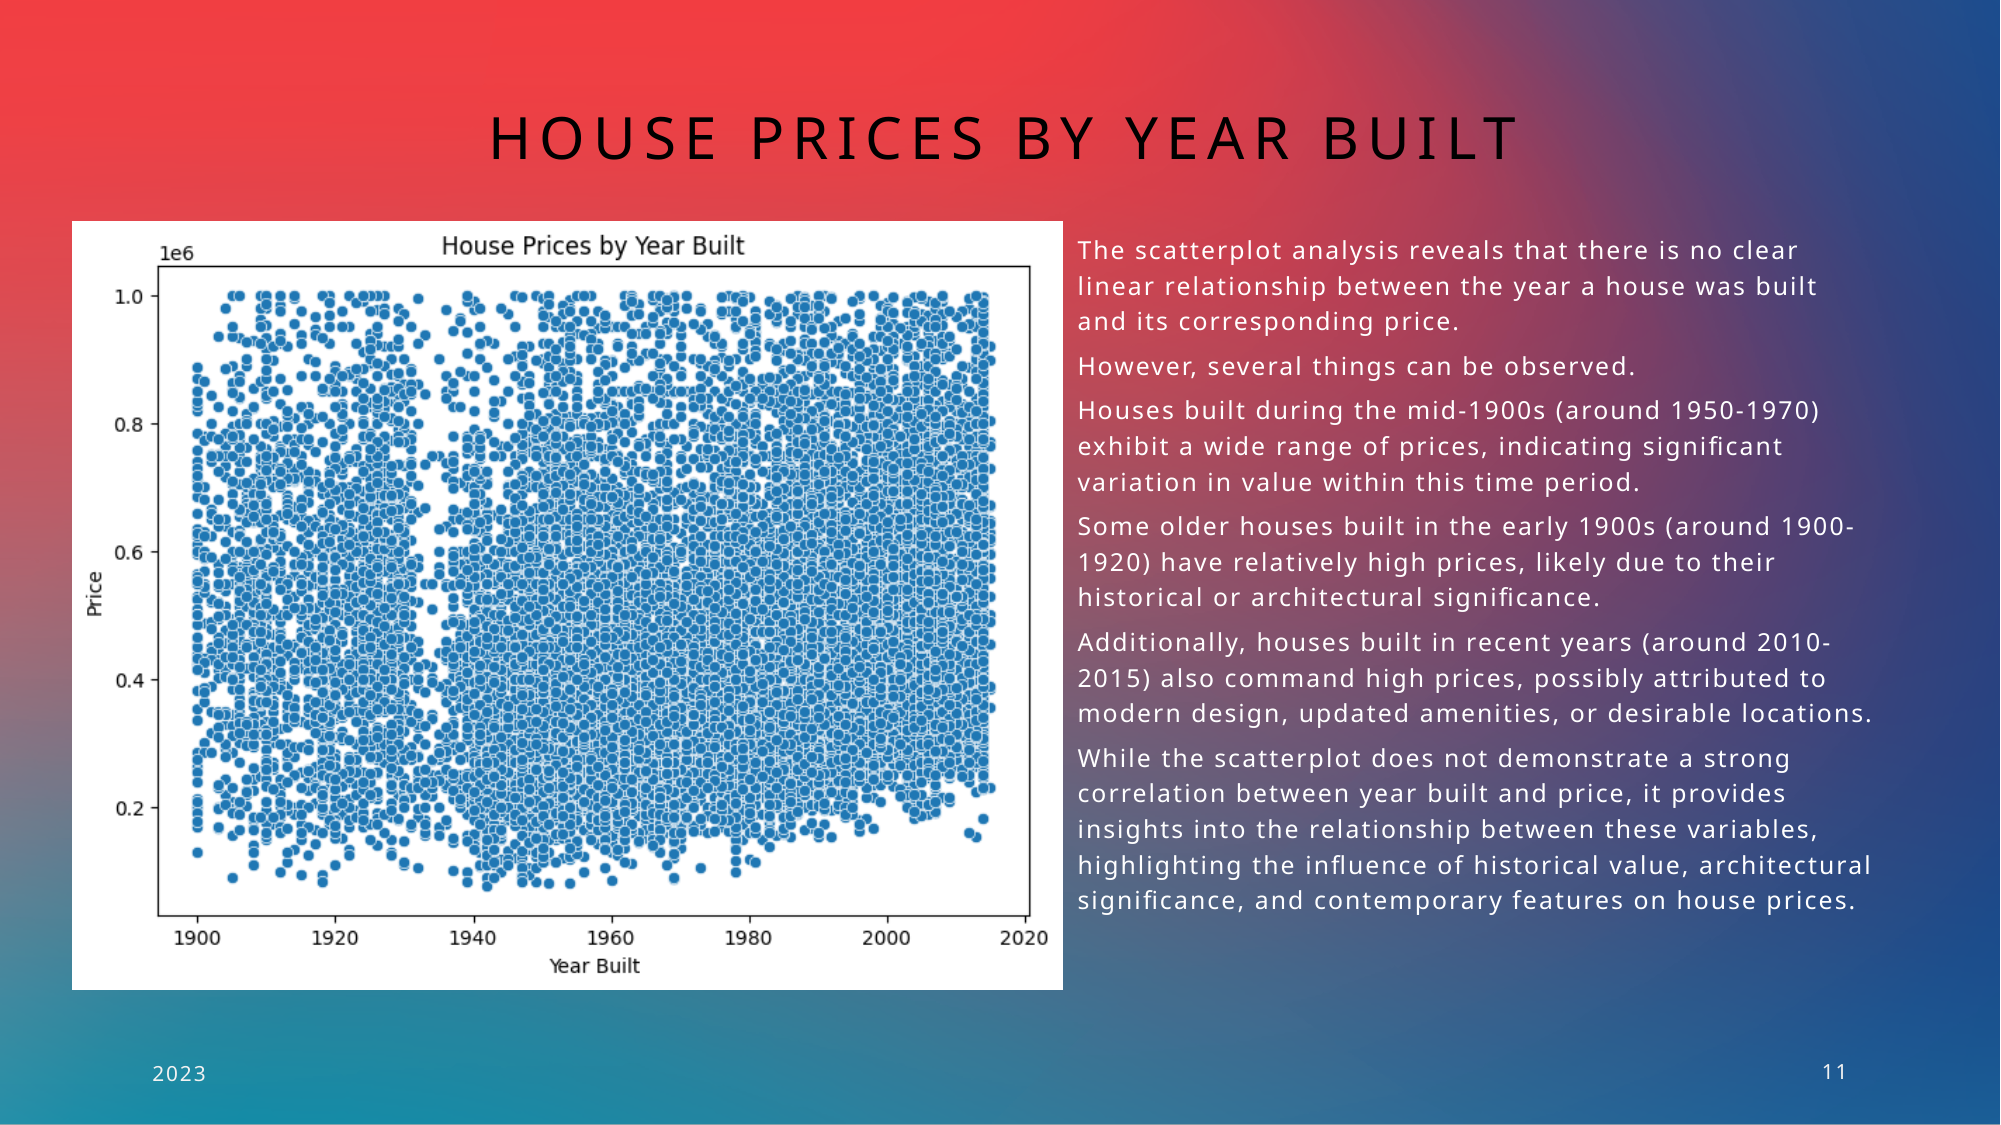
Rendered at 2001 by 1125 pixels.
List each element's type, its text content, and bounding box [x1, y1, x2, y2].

list The scatterplot analysis reveals that there is no clear linear relationship between the year a house was built and its corresponding price. However, several things can be observed. Houses built during the mid-1900s (around 1950-1970) exhibit a wide range of prices, indicating significant variation in value within this time period. Some older houses built in the early 1900s (around 1900-1920) have relatively high prices, likely due to their historical or architectural significance. Additionally, houses built in recent years (around 2010-2015) also command high prices, possibly attributed to modern design, updated amenities, or desirable locations. While the scatterplot does not demonstrate a strong correlation between year built and price, it provides insights into the relationship between these variables, highlighting the influence of historical value, architectural significance, and contemporary features on house prices. [1063, 221, 1894, 990]
slide_number 2023 [137, 1042, 588, 1103]
slide_number 11 [1412, 1042, 1863, 1103]
title House Prices by Year Built [137, 72, 1869, 199]
picture [0, 0, 2000, 1125]
